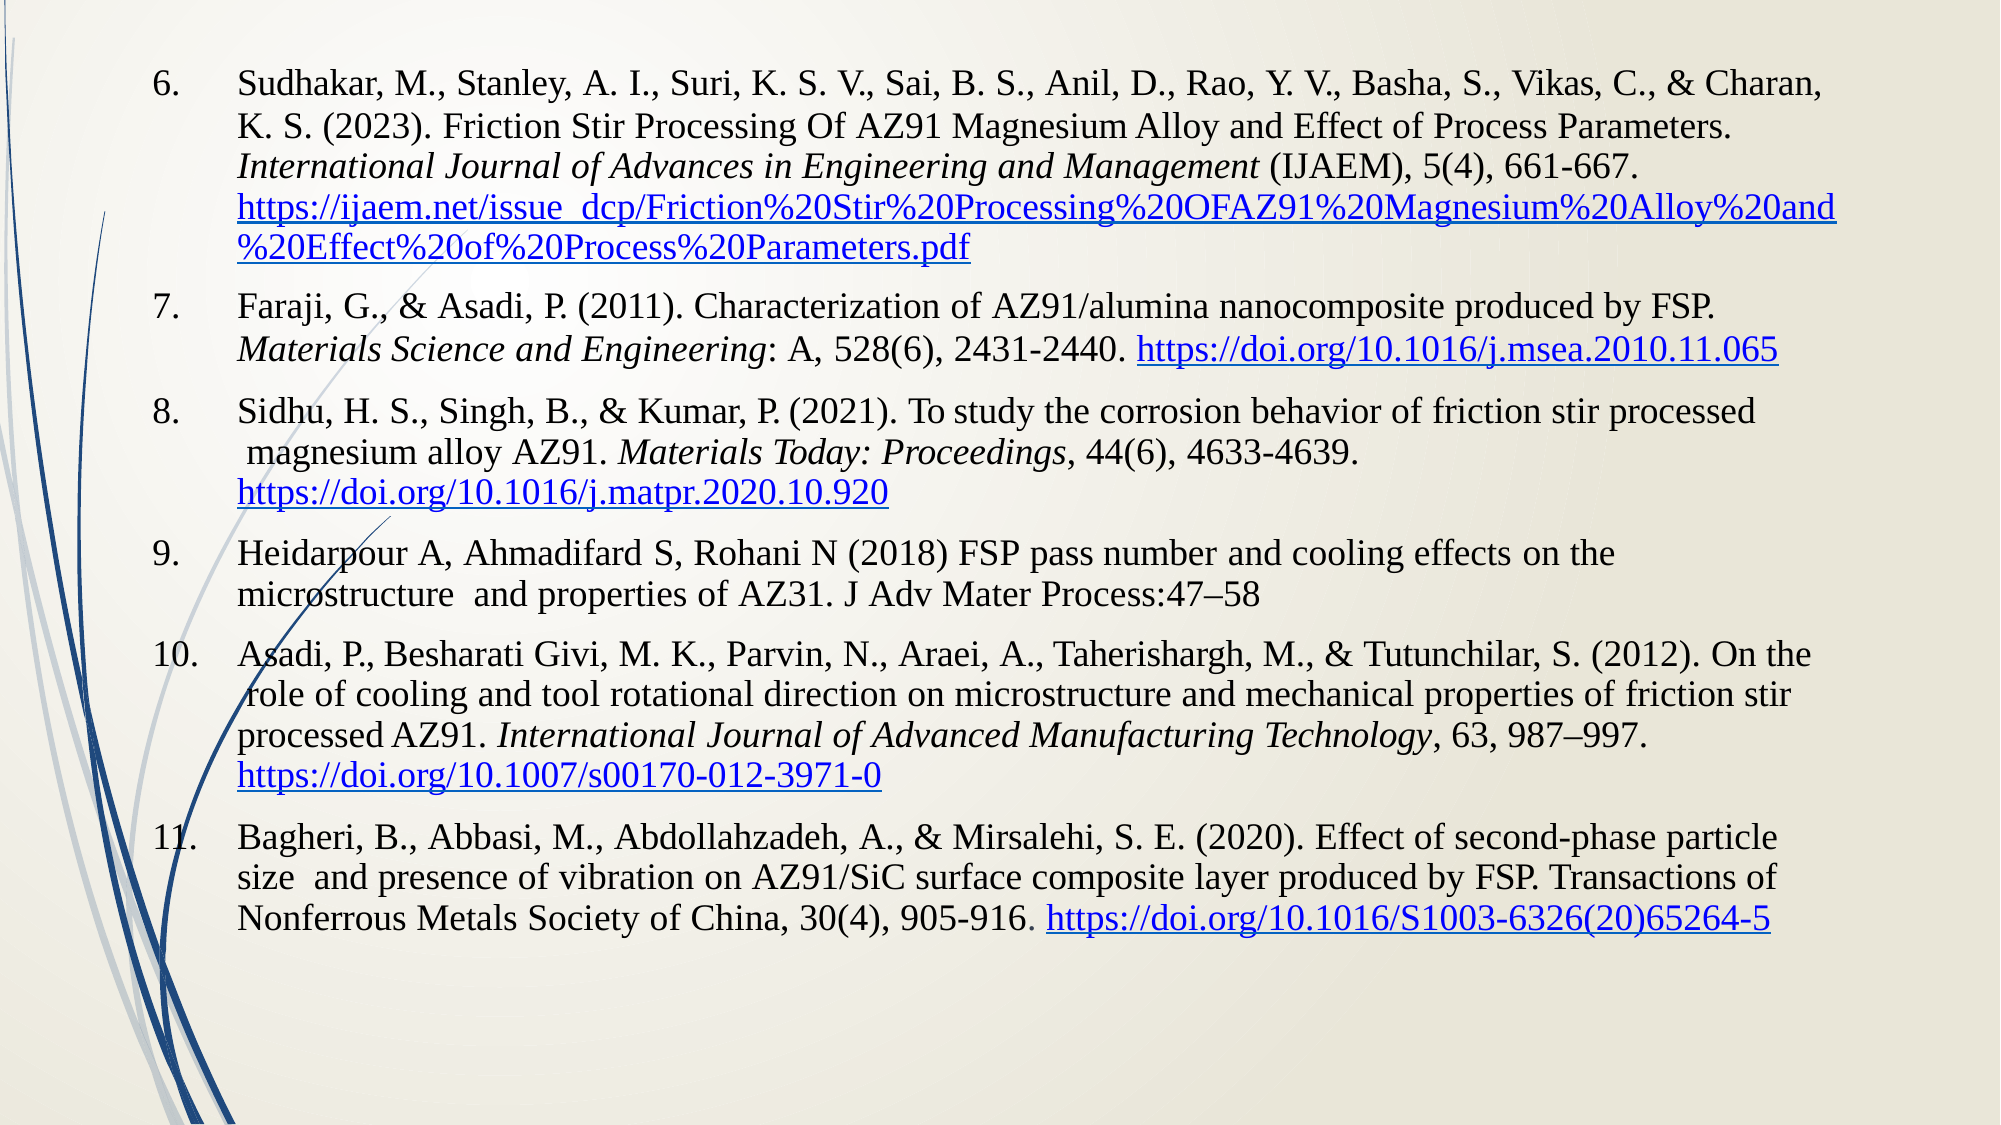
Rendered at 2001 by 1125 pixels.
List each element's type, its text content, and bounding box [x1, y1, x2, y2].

text_box Sudhakar, M., Stanley, A. I., Suri, K. S. V., Sai, B. S., Anil, D., Rao, Y. V., Basha, S., Vikas, C., & Charan, K. S. (2023). Friction Stir Processing Of AZ91 Magnesium Alloy and Effect of Process Parameters. International Journal of Advances in Engineering and Management (IJAEM), 5(4), 661-667. https://ijaem.net/issue_dcp/Friction%20Stir%20Processing%20OFAZ91%20Magnesium%20Alloy%20and %20Effect%20of%20Process%20Parameters.pdf Faraji, G., & Asadi, P. (2011). Characterization of AZ91/alumina nanocomposite produced by FSP. Materials Science and Engineering: A, 528(6), 2431-2440. https://doi.org/10.1016/j.msea.2010.11.065 Sidhu, H. S., Singh, B., & Kumar, P. (2021). To study the corrosion behavior of friction stir processed magnesium alloy AZ91. Materials Today: Proceedings, 44(6), 4633-4639. https://doi.org/10.1016/j.matpr.2020.10.920 Heidarpour A, Ahmadifard S, Rohani N (2018) FSP pass number and cooling effects on the microstructure and properties of AZ31. J Adv Mater Process:47–58 Asadi, P., Besharati Givi, M. K., Parvin, N., Araei, A., Taherishargh, M., & Tutunchilar, S. (2012). On the role of cooling and tool rotational direction on microstructure and mechanical properties of friction stir processed AZ91. International Journal of Advanced Manufacturing Technology, 63, 987–997. https://doi.org/10.1007/s00170-012-3971-0 Bagheri, B., Abbasi, M., Abdollahzadeh, A., & Mirsalehi, S. E. (2020). Effect of second-phase particle size and presence of vibration on AZ91/SiC surface composite layer produced by FSP. Transactions of Nonferrous Metals Society of China, 30(4), 905-916. https://doi.org/10.1016/S1003-6326(20)65264-5 [150, 57, 1847, 939]
